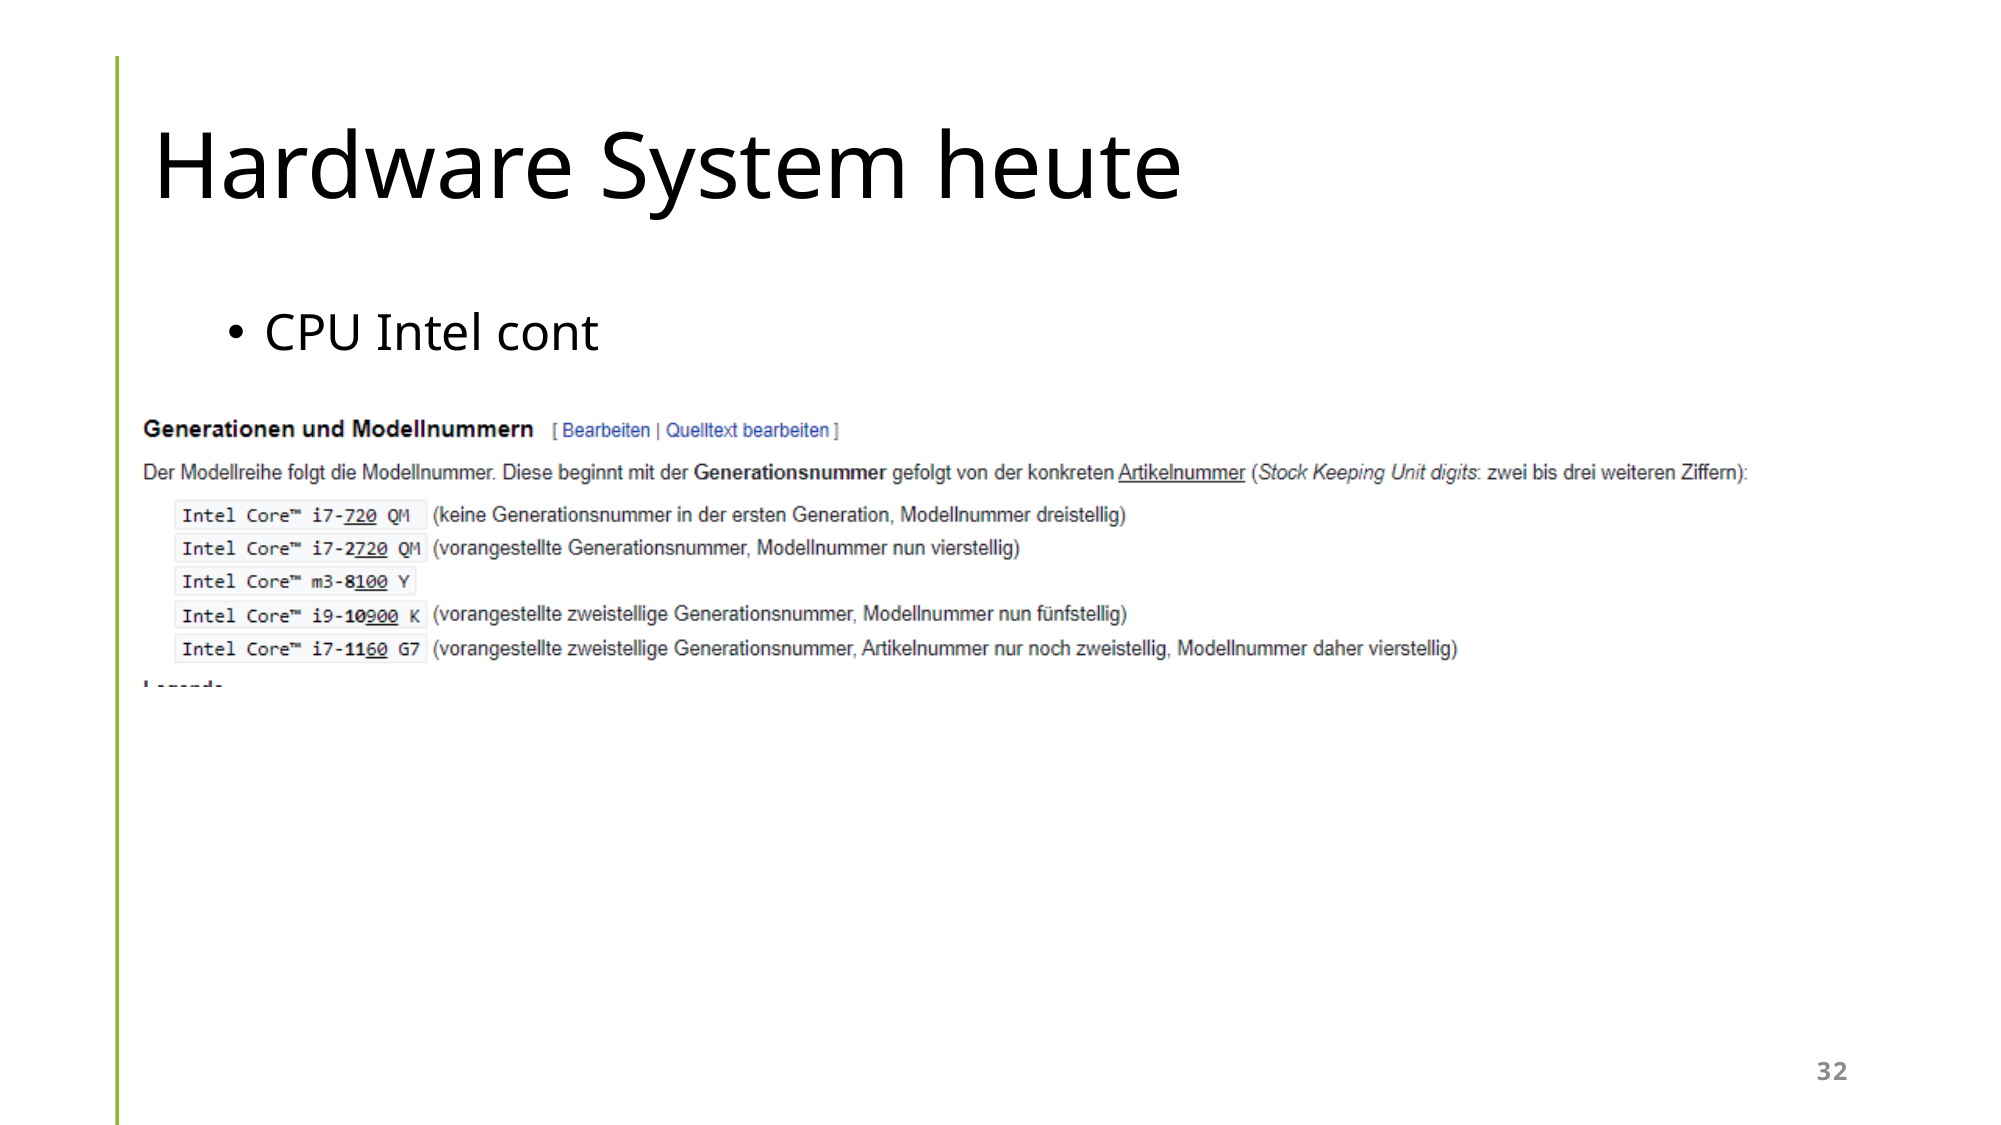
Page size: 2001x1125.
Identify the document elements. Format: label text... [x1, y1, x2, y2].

slide_number 32 [1412, 1042, 1863, 1103]
picture [137, 398, 1822, 687]
title Hardware System heute [137, 59, 1863, 278]
list CPU Intel cont [137, 299, 1863, 1014]
